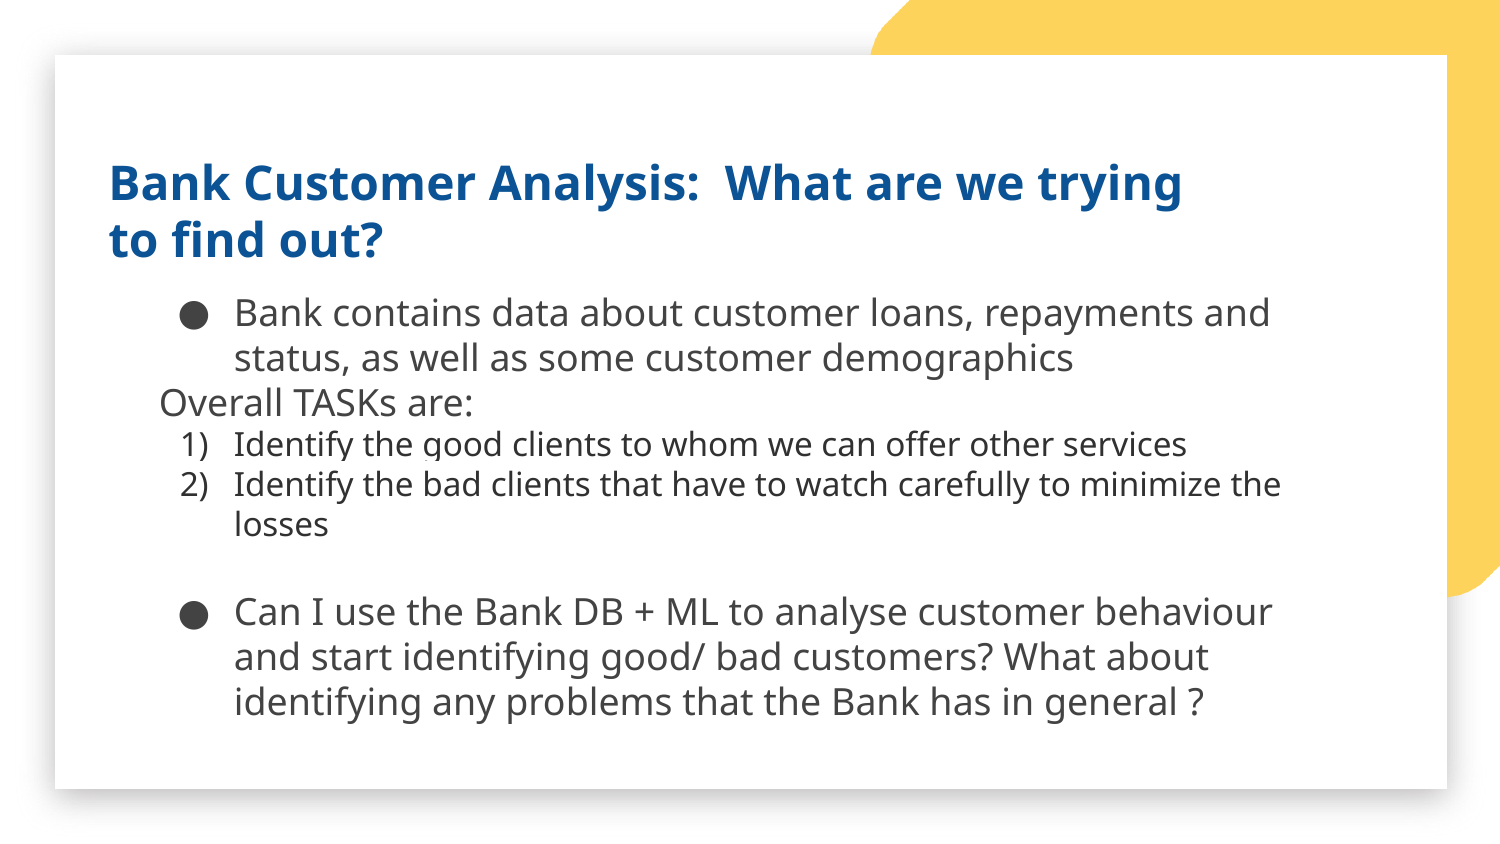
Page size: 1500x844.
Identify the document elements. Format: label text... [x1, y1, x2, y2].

picture [0, 0, 1500, 844]
text_box Bank Customer Analysis: What are we trying to find out? [93, 137, 1221, 219]
text_box Bank contains data about customer loans, repayments and status, as well as some customer demographics Overall TASKs are: Identify the good clients to whom we can offer other services Identify the bad clients that have to watch carefully to minimize the losses Can I use the Bank DB + ML to analyse customer behaviour and start identifying good/ bad customers? What about identifying any problems that the Bank has in general ? [143, 218, 1356, 705]
